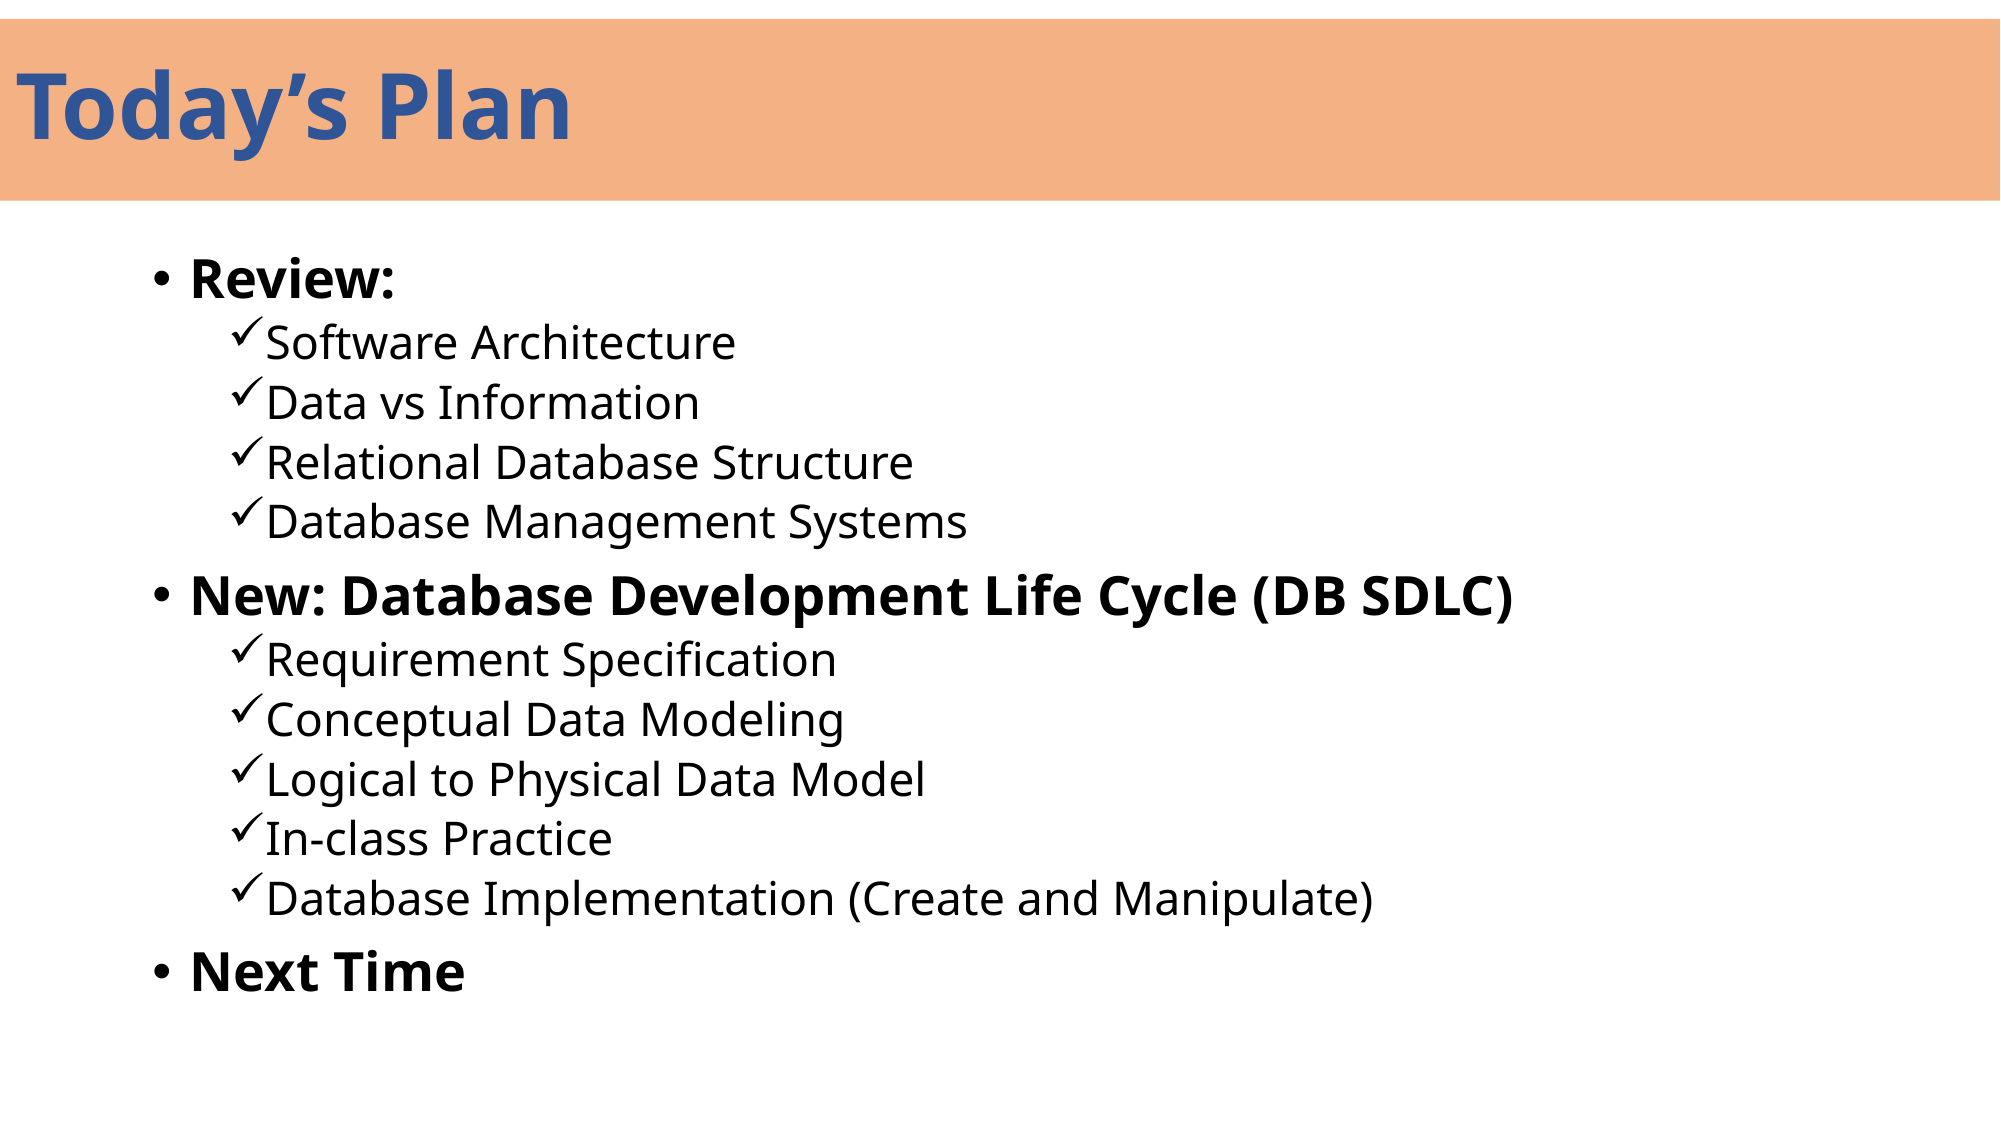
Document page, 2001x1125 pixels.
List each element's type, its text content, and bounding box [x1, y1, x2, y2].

list Review: Software Architecture Data vs Information Relational Database Structure Database Management Systems New: Database Development Life Cycle (DB SDLC) Requirement Specification Conceptual Data Modeling Logical to Physical Data Model In-class Practice Database Implementation (Create and Manipulate) Next Time [137, 243, 1863, 1014]
title Today’s Plan [0, 18, 2000, 201]
